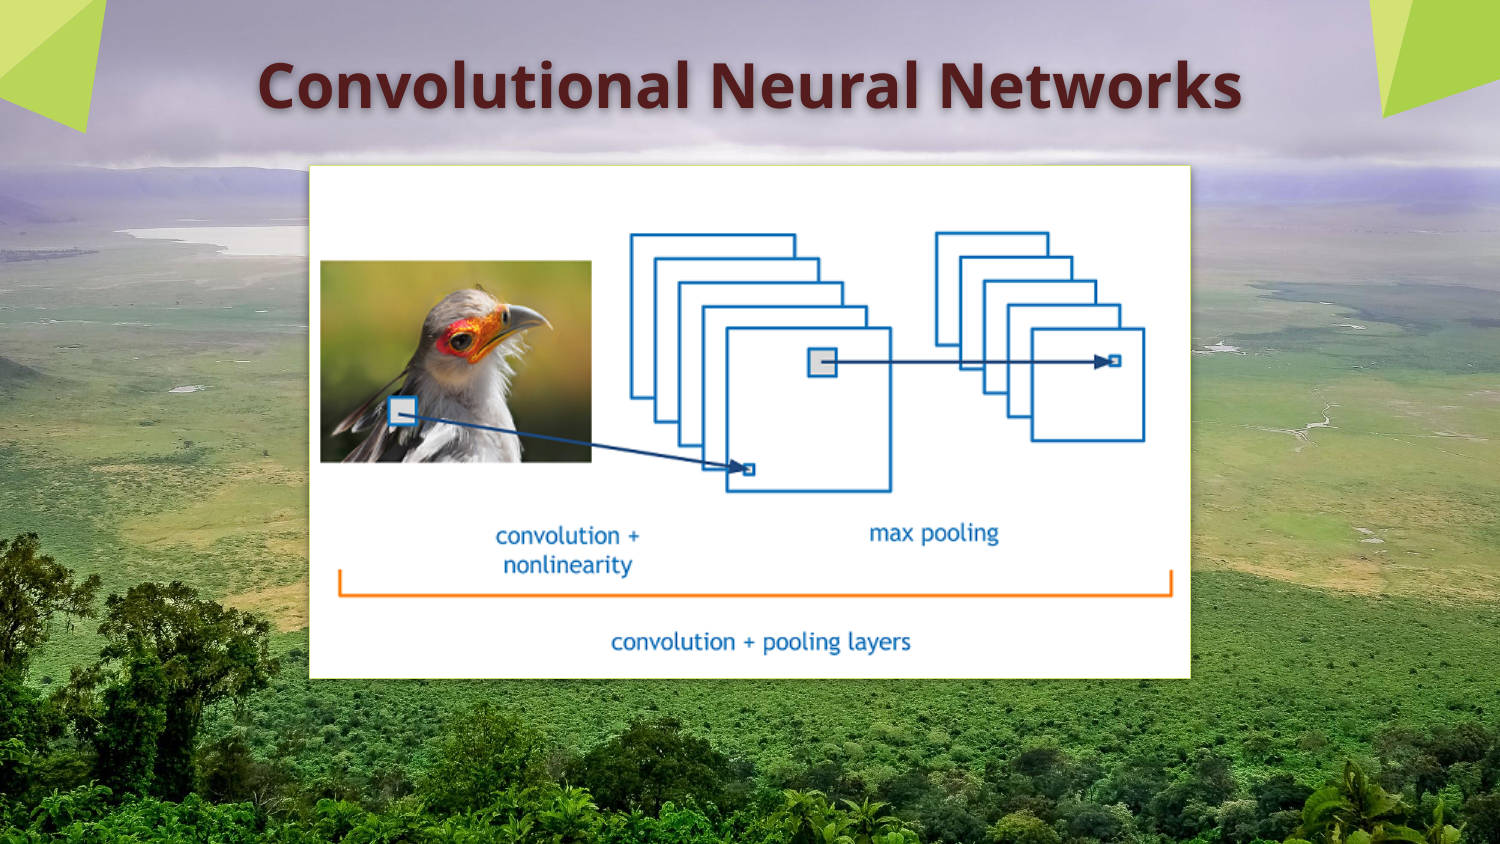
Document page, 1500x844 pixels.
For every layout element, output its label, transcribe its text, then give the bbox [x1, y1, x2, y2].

title Convolutional Neural Networks [236, 30, 1264, 172]
picture [0, 0, 1500, 844]
